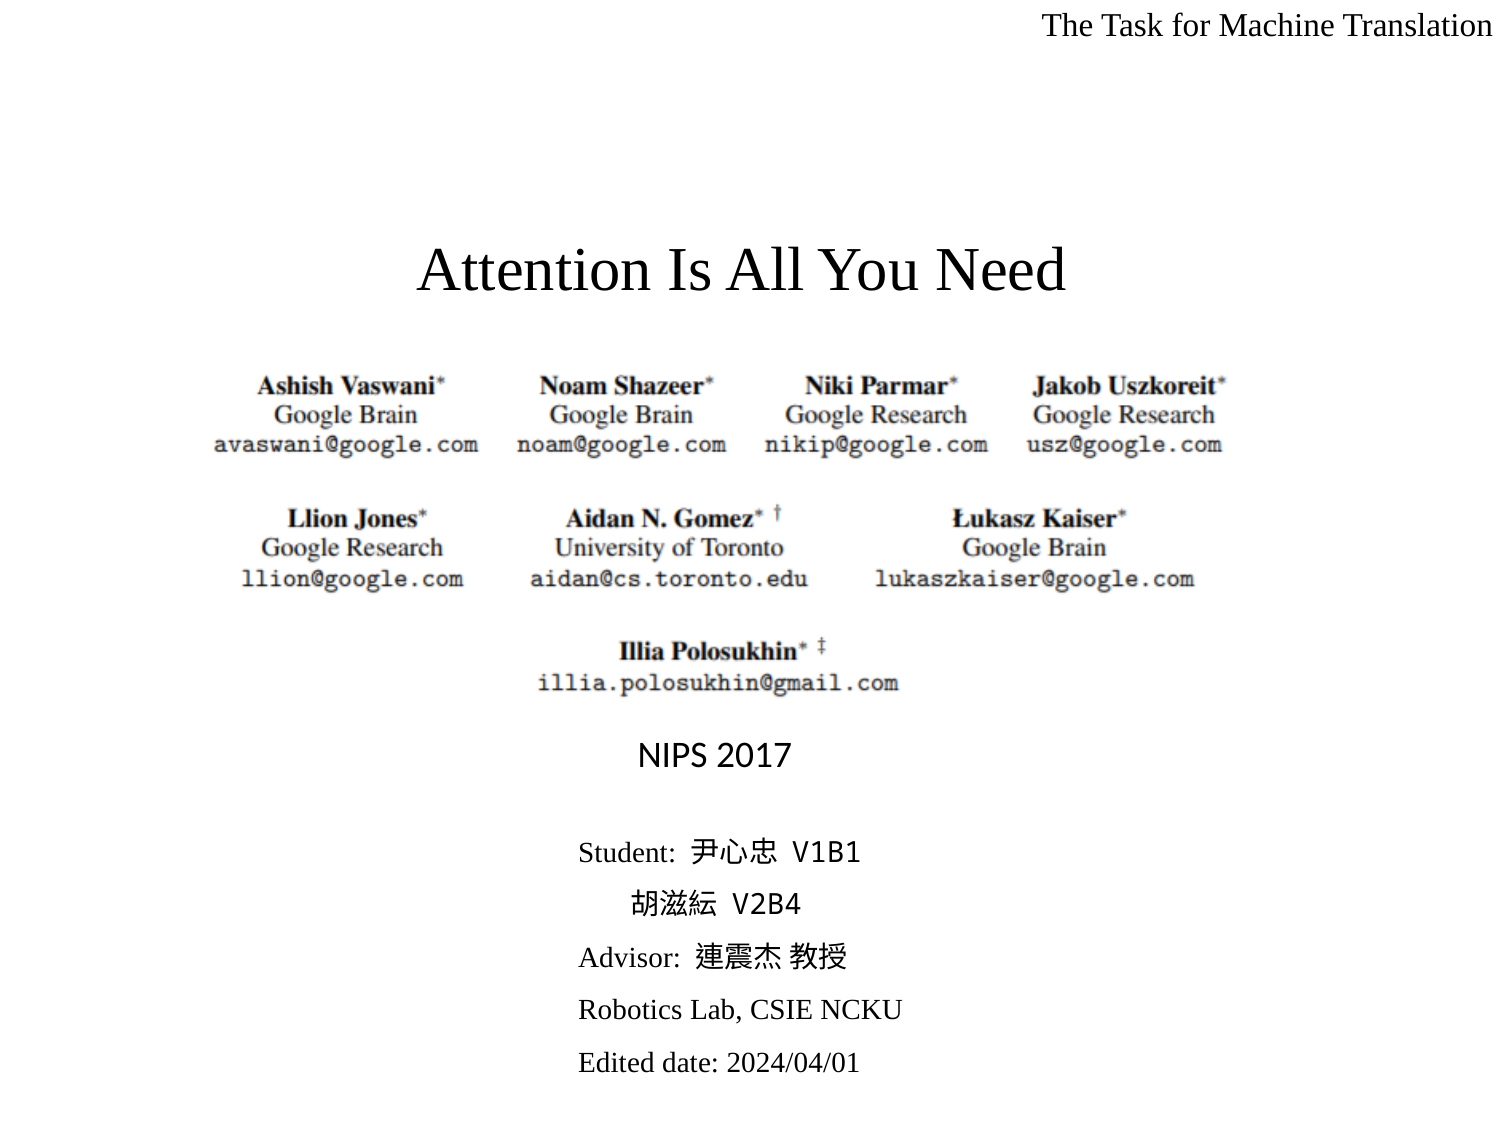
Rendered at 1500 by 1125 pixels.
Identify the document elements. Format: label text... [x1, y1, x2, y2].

picture [202, 364, 1228, 700]
text_box The Task for Machine Translation [1026, 0, 1500, 51]
text_box NIPS 2017 [622, 722, 808, 783]
title Attention Is All You Need [112, 104, 1388, 312]
subtitle Student: 尹心忠 V1B1 胡滋紜 V2B4 Advisor: 連震杰 教授 Robotics Lab, CSIE NCKU Edited date: 2024/04/01 [563, 829, 937, 1110]
